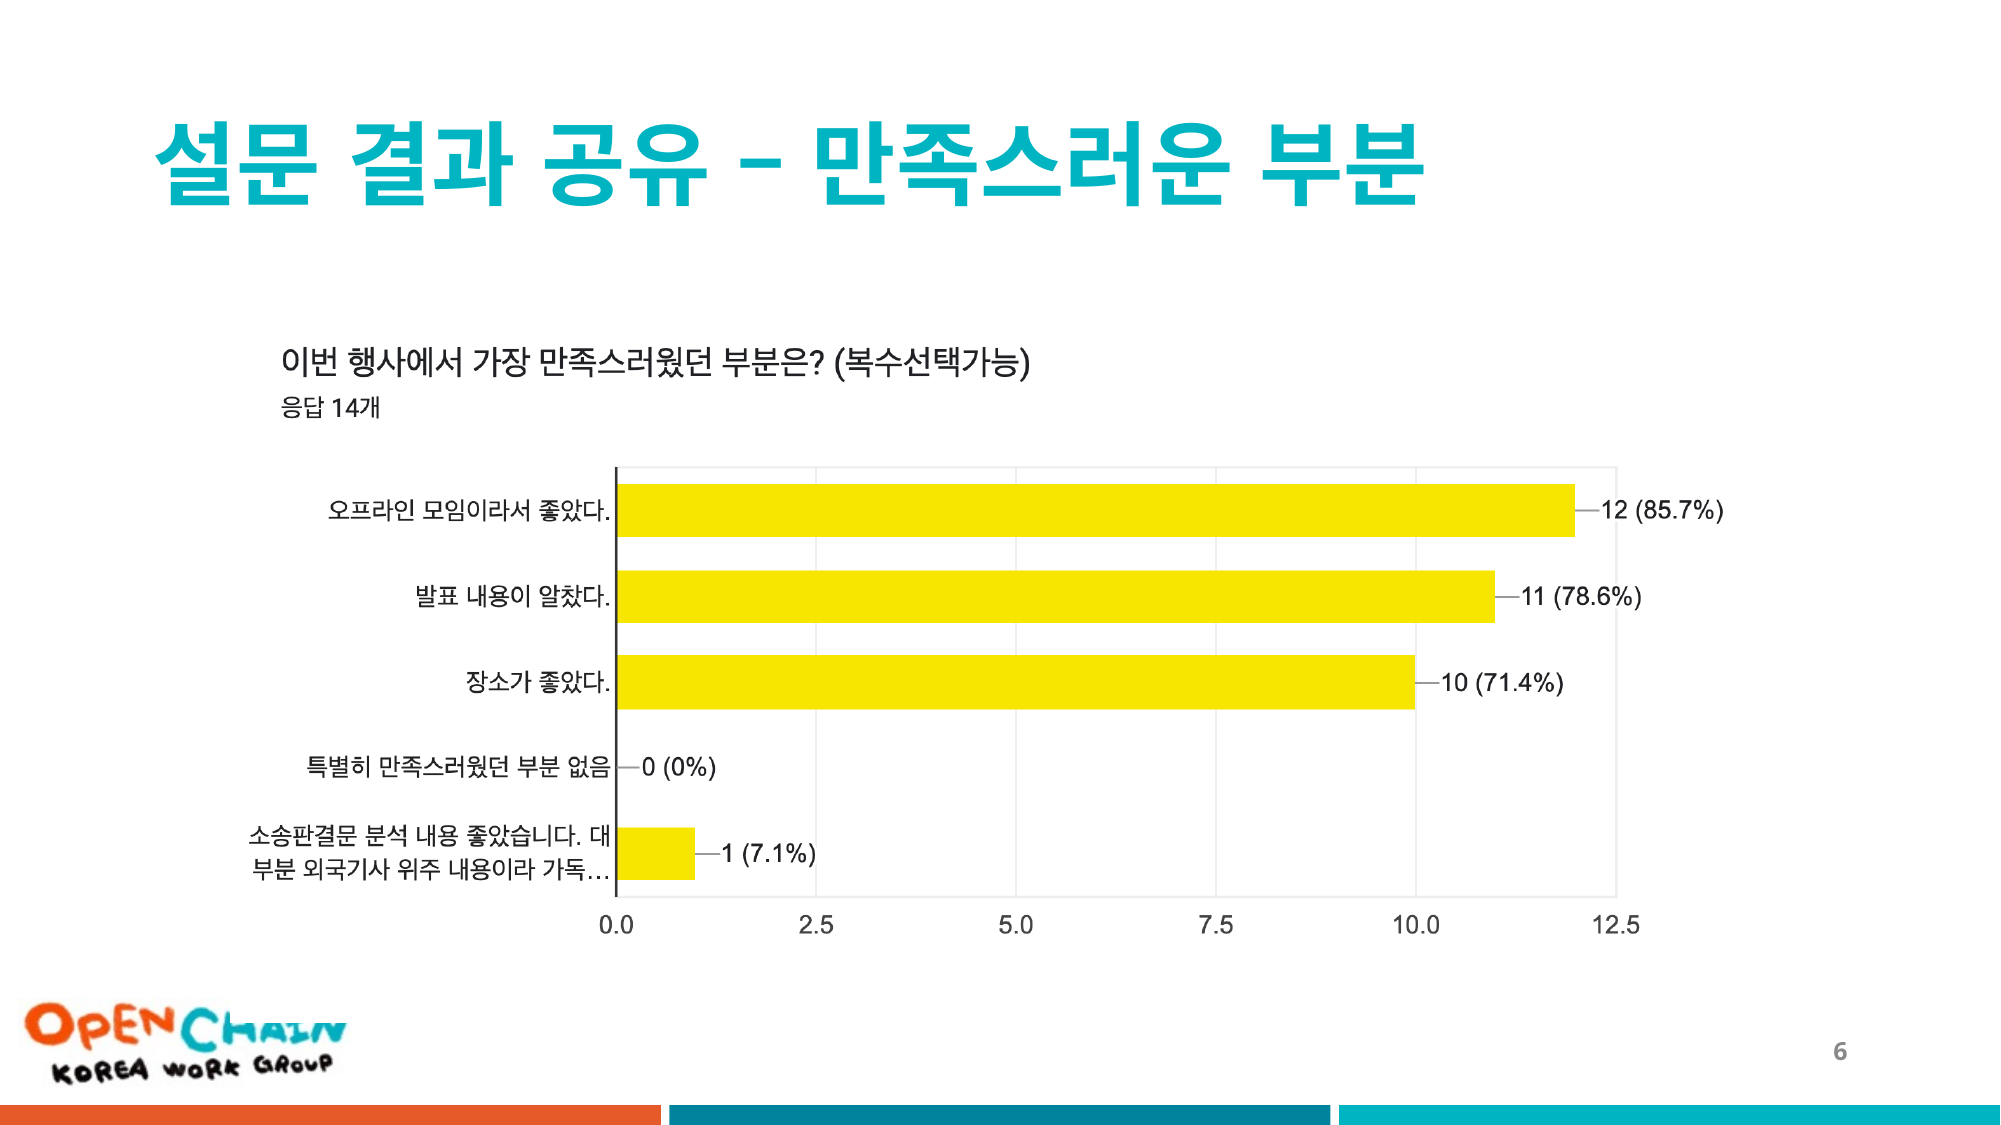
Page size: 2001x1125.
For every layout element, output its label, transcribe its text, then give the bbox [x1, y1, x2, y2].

picture [18, 290, 1771, 1089]
title 설문 결과 공유 – 만족스러운 부분 [137, 59, 1863, 278]
slide_number 6 [1648, 1022, 1863, 1083]
